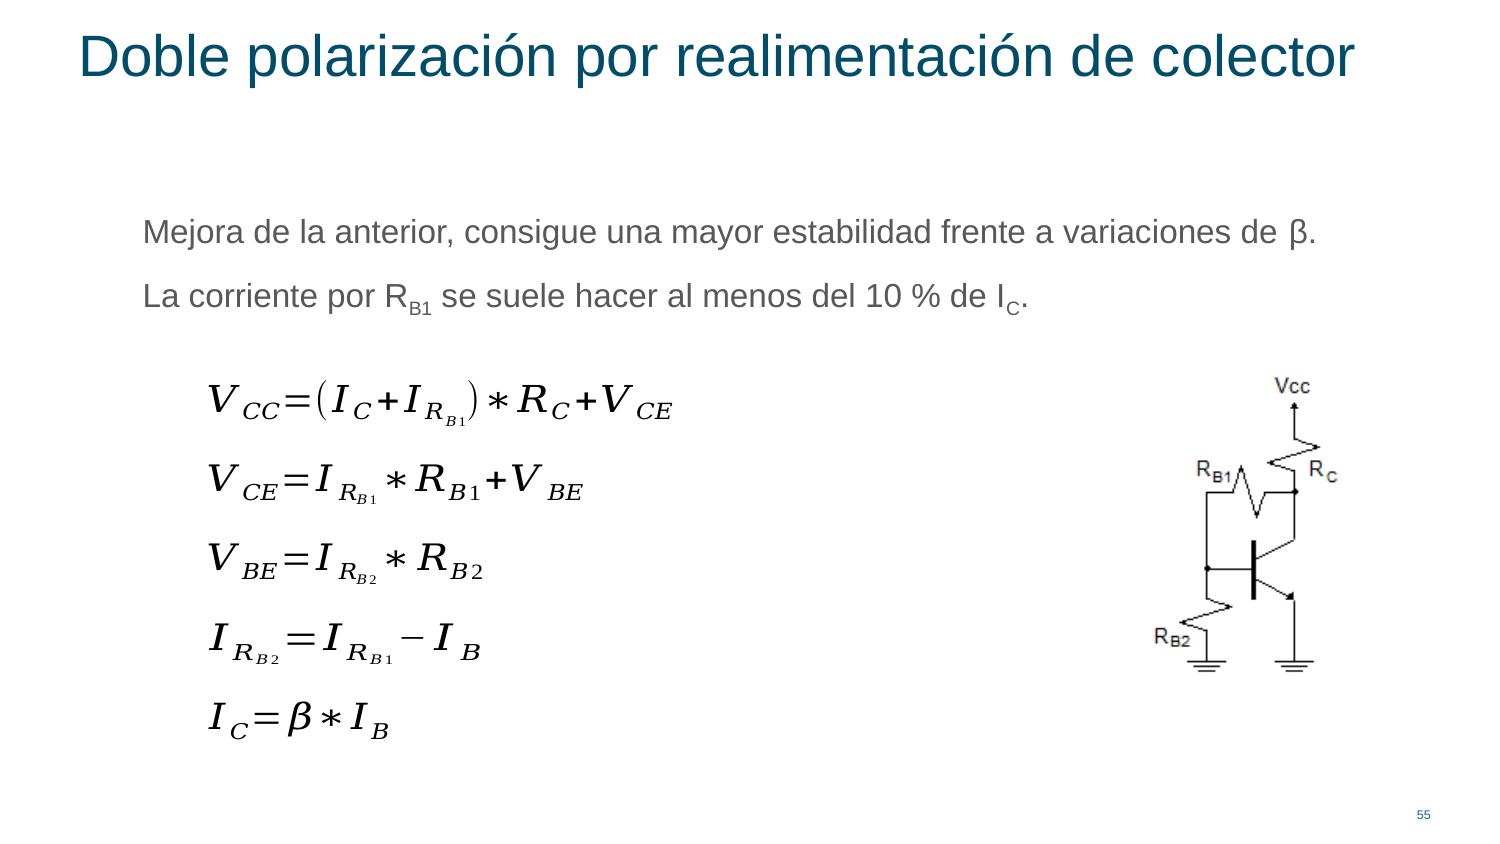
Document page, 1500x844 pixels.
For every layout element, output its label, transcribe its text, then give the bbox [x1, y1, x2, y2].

picture [1141, 373, 1359, 694]
title Doble polarización por realimentación de colector [63, 0, 1482, 121]
text_box Mejora de la anterior, consigue una mayor estabilidad frente a variaciones de β. La corriente por RB1 se suele hacer al menos del 10 % de IC. [127, 206, 1389, 387]
